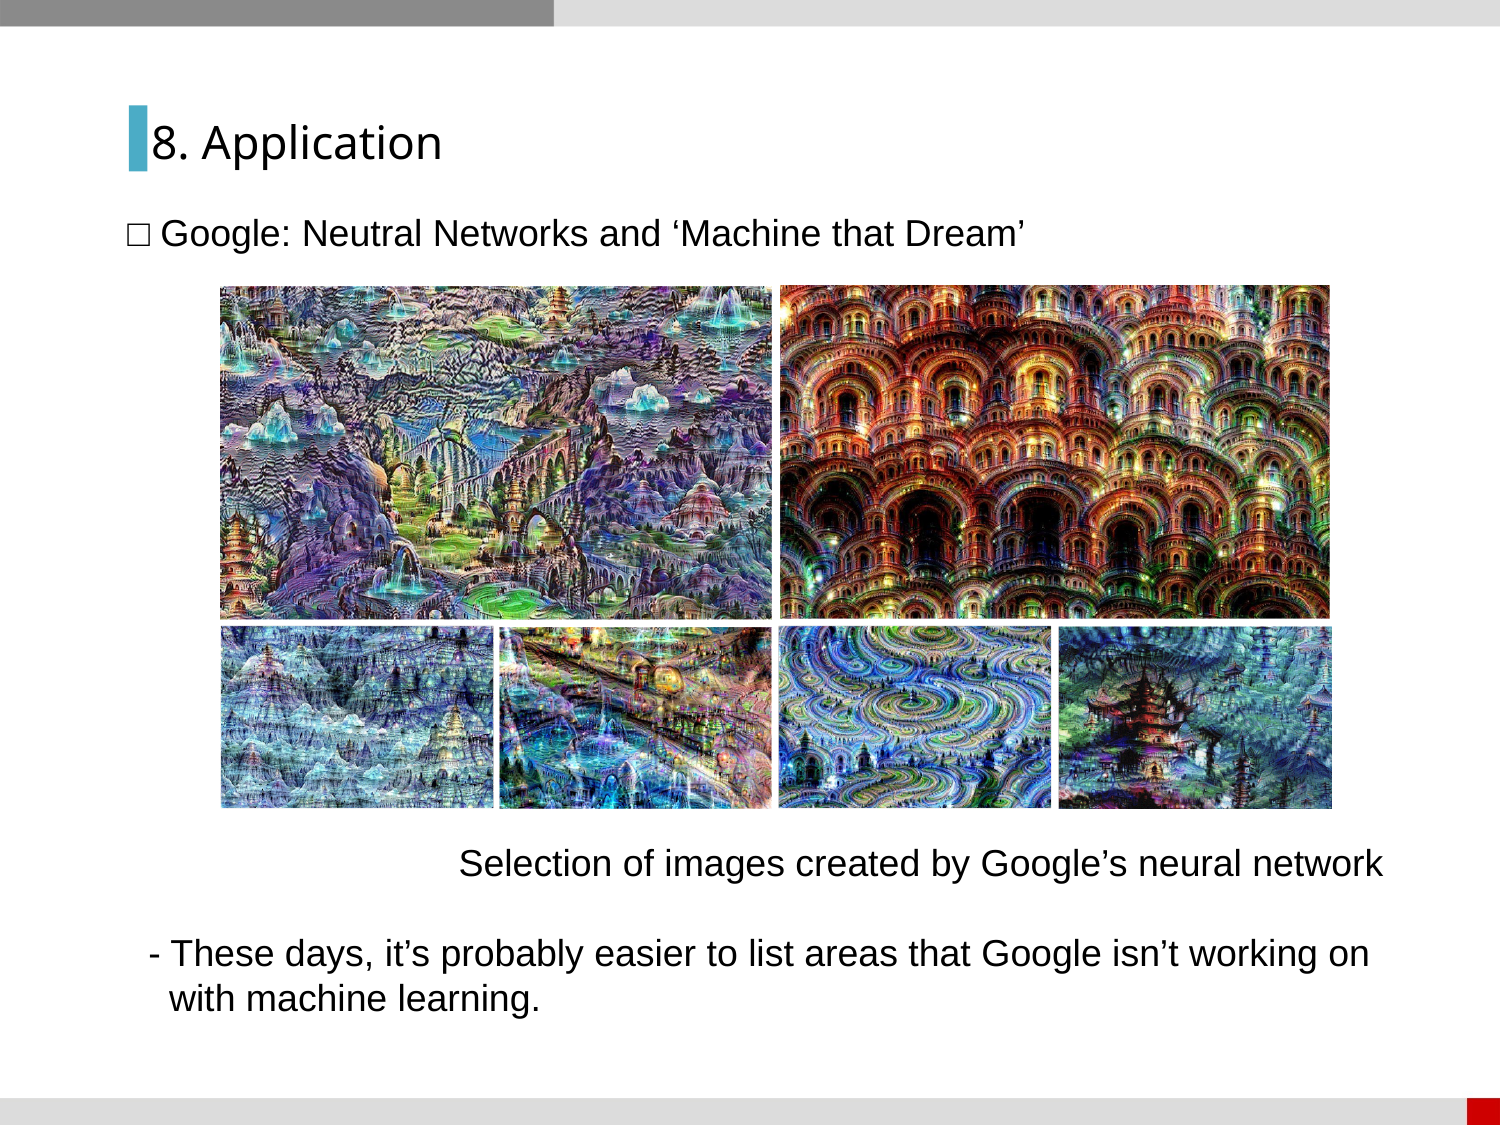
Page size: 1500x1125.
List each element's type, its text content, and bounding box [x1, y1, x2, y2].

picture [0, 0, 1500, 1125]
text_box □ Google: Neutral Networks and ‘Machine that Dream’ Selection of images created by Google’s neural network - These days, it’s probably easier to list areas that Google isn’t working on with machine learning. [112, 201, 1475, 1117]
text_box 8. Application [112, 105, 1404, 176]
